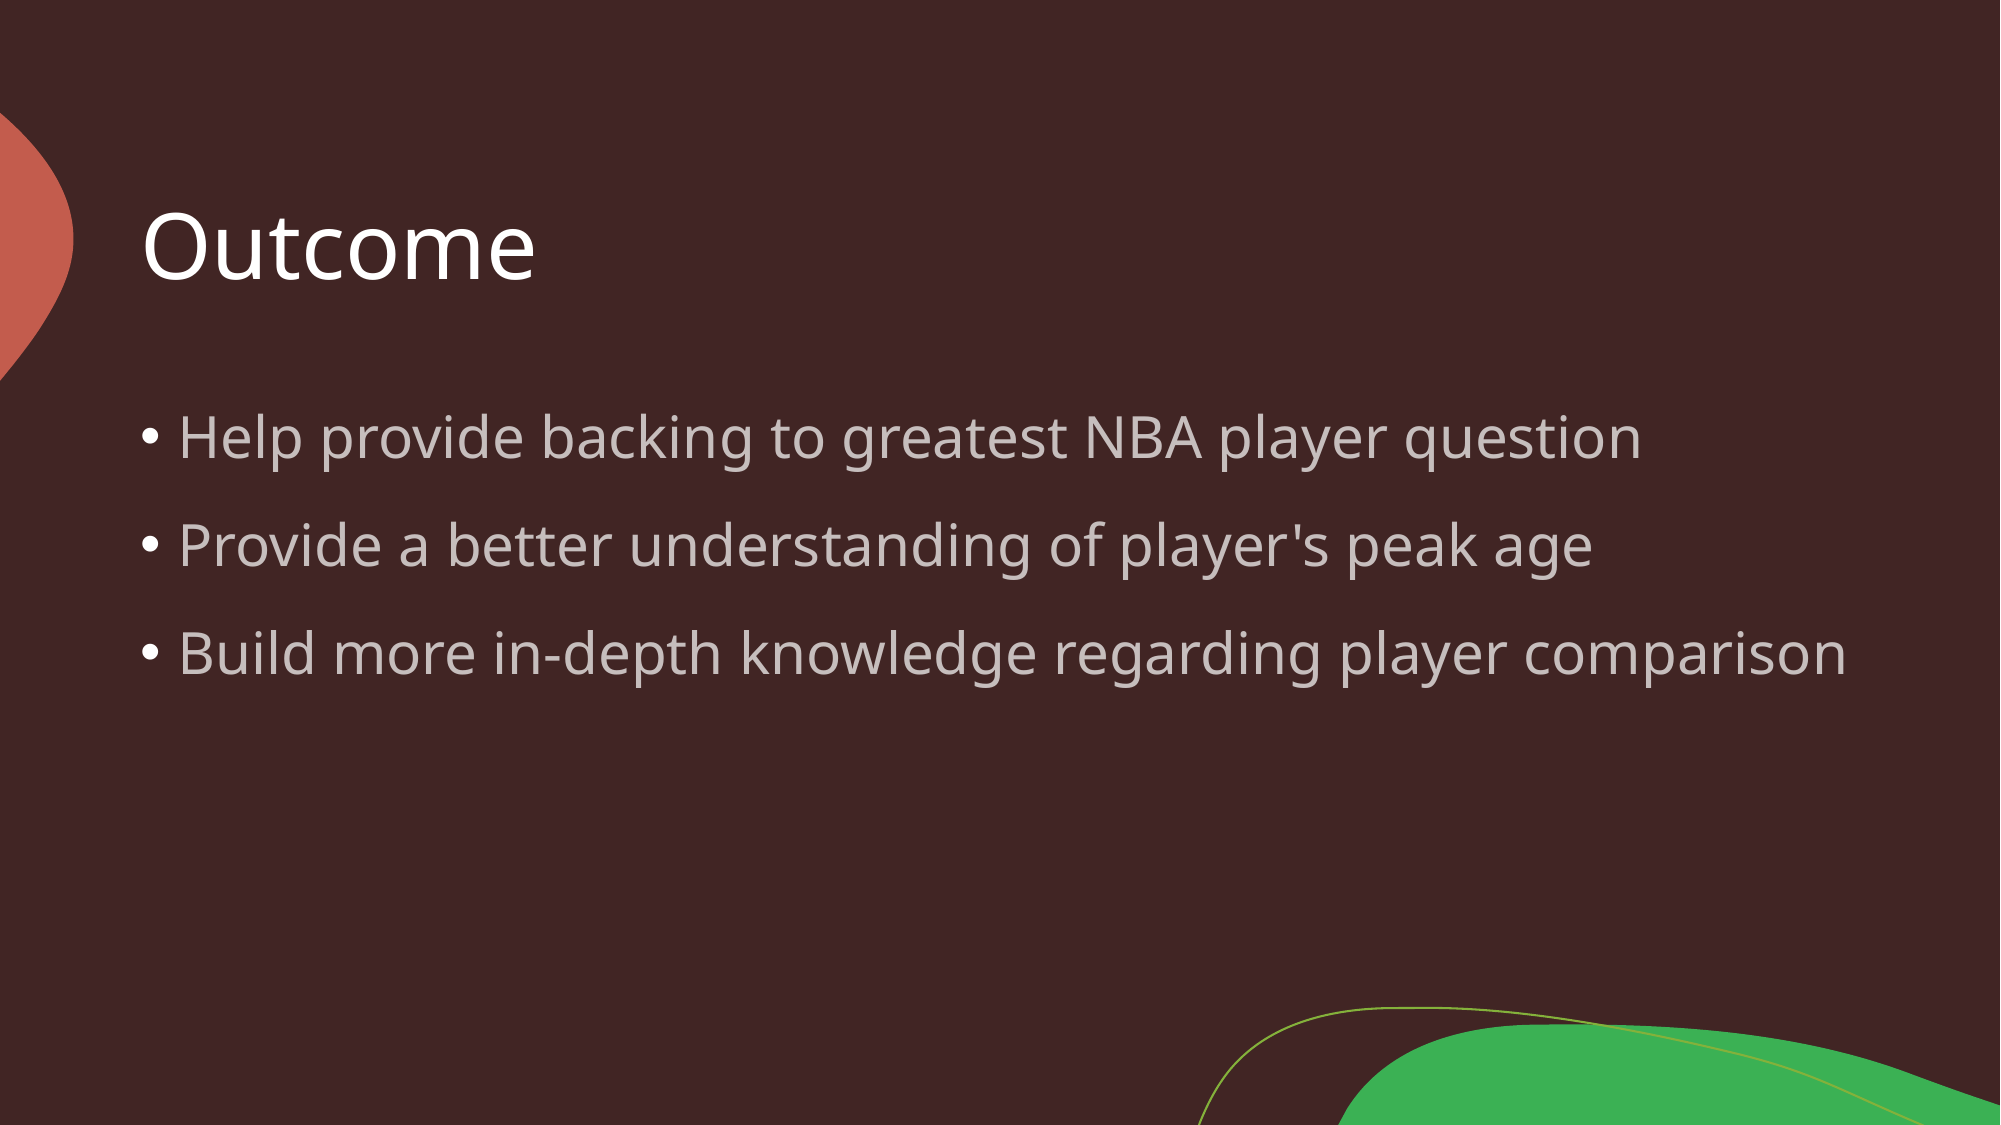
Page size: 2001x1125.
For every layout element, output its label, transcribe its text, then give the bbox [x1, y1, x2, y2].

list Help provide backing to greatest NBA player question Provide a better understanding of player's peak age Build more in-depth knowledge regarding player comparison [125, 375, 1875, 1002]
title Outcome [125, 125, 1875, 375]
